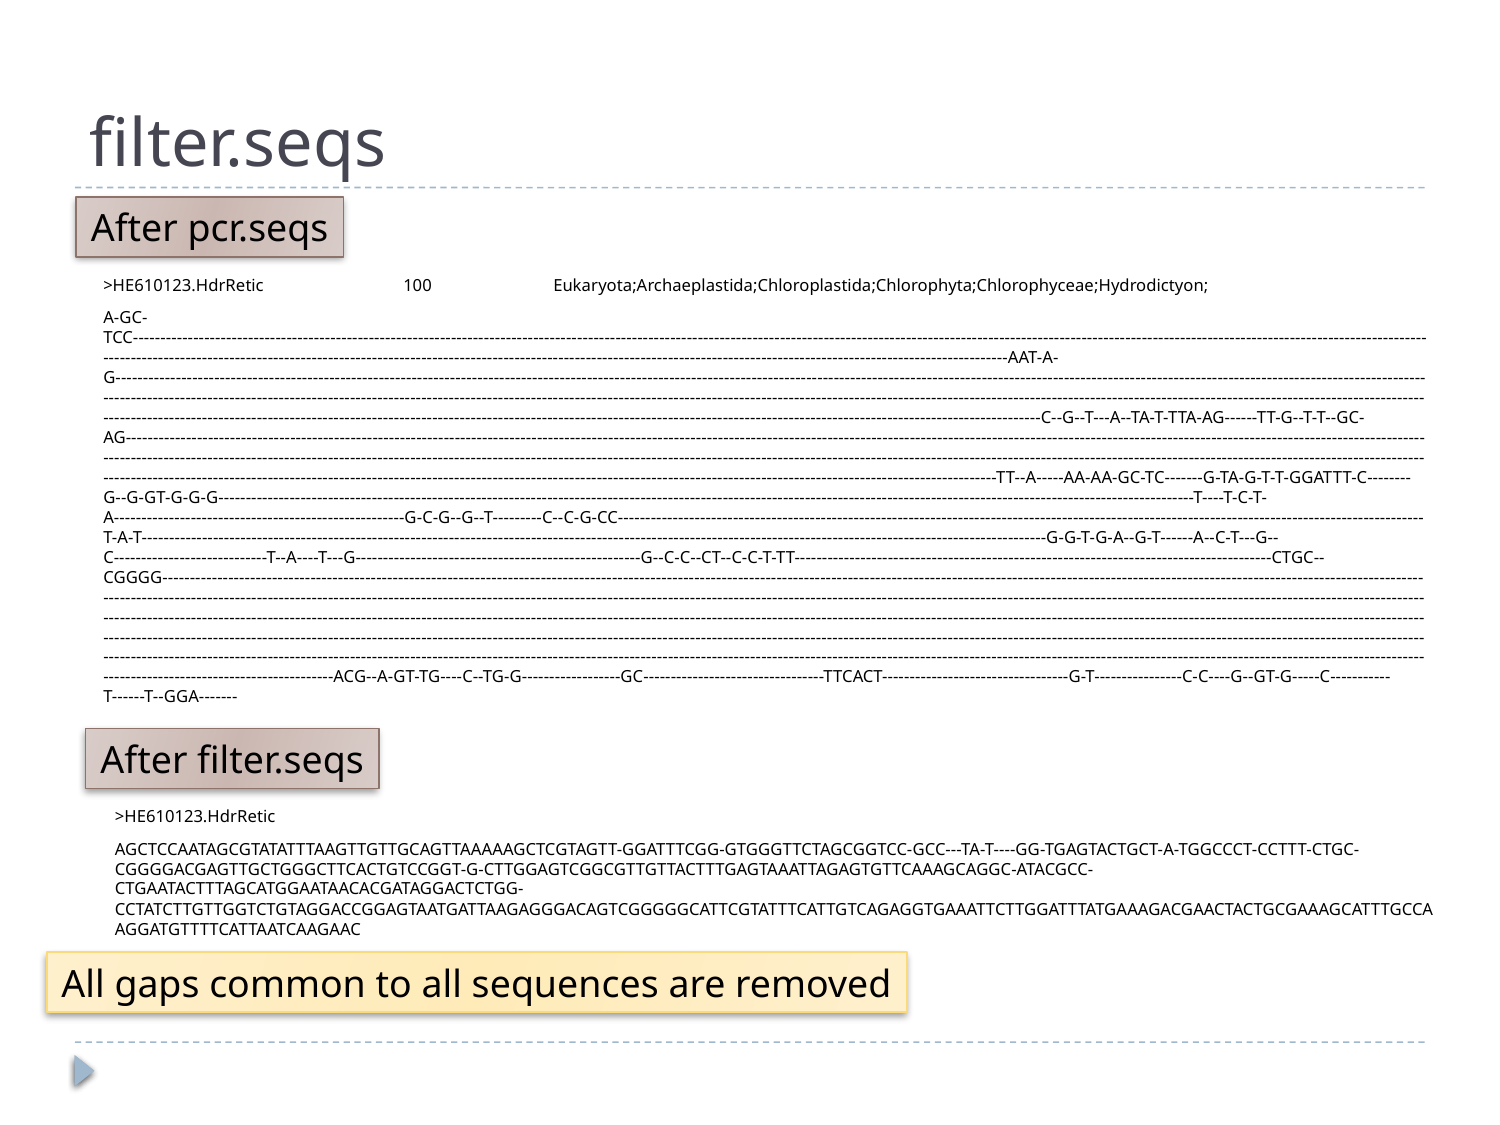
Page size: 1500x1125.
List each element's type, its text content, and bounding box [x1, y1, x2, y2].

text_box >HE610123.HdrRetic 100 Eukaryota;Archaeplastida;Chloroplastida;Chlorophyta;Chlorophyceae;Hydrodictyon; A-GC-TCC-----------------------------------------------------------------------------------------------------------------------------------------------------------------------------------------------------------------------------------------------------------------------------------------------------------------------------------------------------------------------------------------------------------------AAT-A-G---------------------------------------------------------------------------------------------------------------------------------------------------------------------------------------------------------------------------------------------------------------------------------------------------------------------------------------------------------------------------------------------------------------------------------------------------------------------------------------------------------------------------------------------------------------------------------------------------------------------------------------------------------------------------C--G--T---A--TA-T-TTA-AG------TT-G--T-T--GC-AG-----------------------------------------------------------------------------------------------------------------------------------------------------------------------------------------------------------------------------------------------------------------------------------------------------------------------------------------------------------------------------------------------------------------------------------------------------------------------------------------------------------------------------------------------------------------------------------------------------------------------------------------------------------------TT--A-----AA-AA-GC-TC-------G-TA-G-T-T-GGATTT-C--------G--G-GT-G-G-G----------------------------------------------------------------------------------------------------------------------------------------------------------------------------------T----T-C-T-A-----------------------------------------------------G-C-G--G--T---------C--C-G-CC---------------------------------------------------------------------------------------------------------------------------------------------------T-A-T---------------------------------------------------------------------------------------------------------------------------------------------------------------------G-G-T-G-A--G-T------A--C-T---G--C----------------------------T--A----T---G----------------------------------------------------G--C-C--CT--C-C-T-TT---------------------------------------------------------------------------------------CTGC--CGGGG------------------------------------------------------------------------------------------------------------------------------------------------------------------------------------------------------------------------------------------------------------------------------------------------------------------------------------------------------------------------------------------------------------------------------------------------------------------------------------------------------------------------------------------------------------------------------------------------------------------------------------------------------------------------------------------------------------------------------------------------------------------------------------------------------------------------------------------------------------------------------------------------------------------------------------------------------------------------------------------------------------------------------------------------------------------------------------------------------------------------------------------------------------------------------------------------------------------------------------------------------------------------------------ACG--A-GT-TG----C--TG-G------------------GC---------------------------------TTCACT----------------------------------G-T----------------C-C----G--GT-G-----C-----------T------T--GGA------- [88, 267, 1447, 693]
text_box >HE610123.HdrRetic AGCTCCAATAGCGTATATTTAAGTTGTTGCAGTTAAAAAGCTCGTAGTT-GGATTTCGG-GTGGGTTCTAGCGGTCC-GCC---TA-T----GG-TGAGTACTGCT-A-TGGCCCT-CCTTT-CTGC-CGGGGACGAGTTGCTGGGCTTCACTGTCCGGT-G-CTTGGAGTCGGCGTTGTTACTTTGAGTAAATTAGAGTGTTCAAAGCAGGC-ATACGCC-CTGAATACTTTAGCATGGAATAACACGATAGGACTCTGG-CCTATCTTGTTGGTCTGTAGGACCGGAGTAATGATTAAGAGGGACAGTCGGGGGCATTCGTATTTCATTGTCAGAGGTGAAATTCTTGGATTTATGAAAGACGAACTACTGCGAAAGCATTTGCCAAGGATGTTTTCATTAATCAAGAAC [100, 798, 1459, 953]
text_box After pcr.seqs [75, 196, 344, 258]
text_box All gaps common to all sequences are removed [46, 951, 908, 1013]
text_box After filter.seqs [85, 728, 380, 789]
title filter.seqs [75, 37, 1425, 188]
